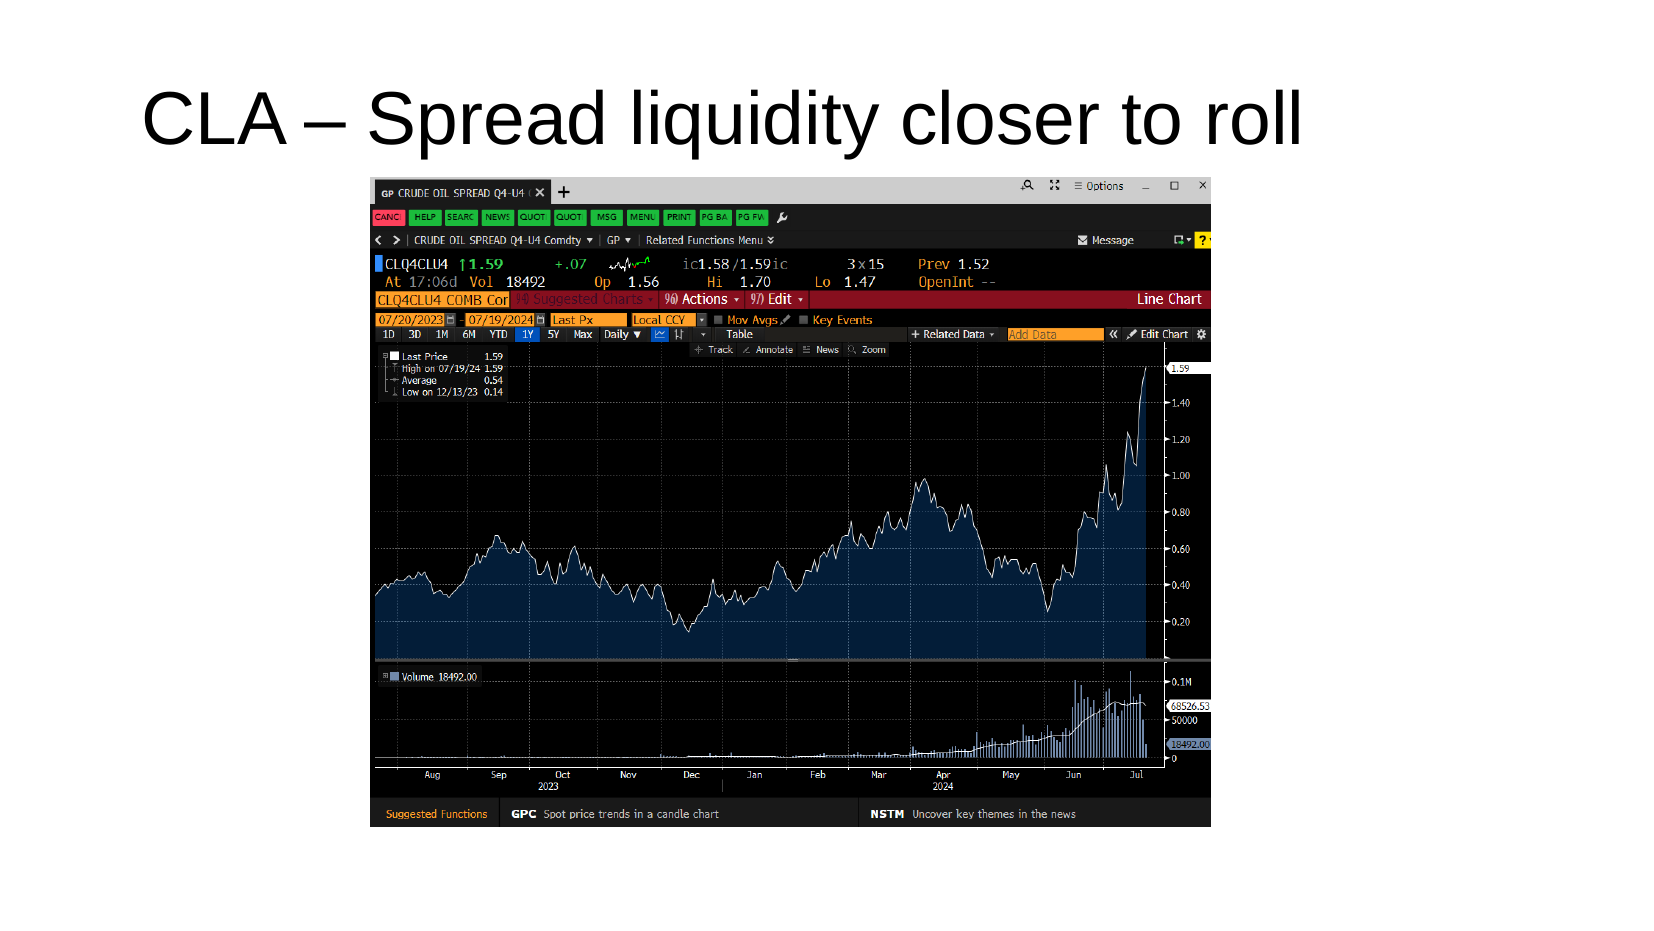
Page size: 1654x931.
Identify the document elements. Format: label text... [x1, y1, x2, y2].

title CLA – Spread liquidity closer to roll [141, 37, 1630, 193]
picture [370, 176, 1211, 827]
